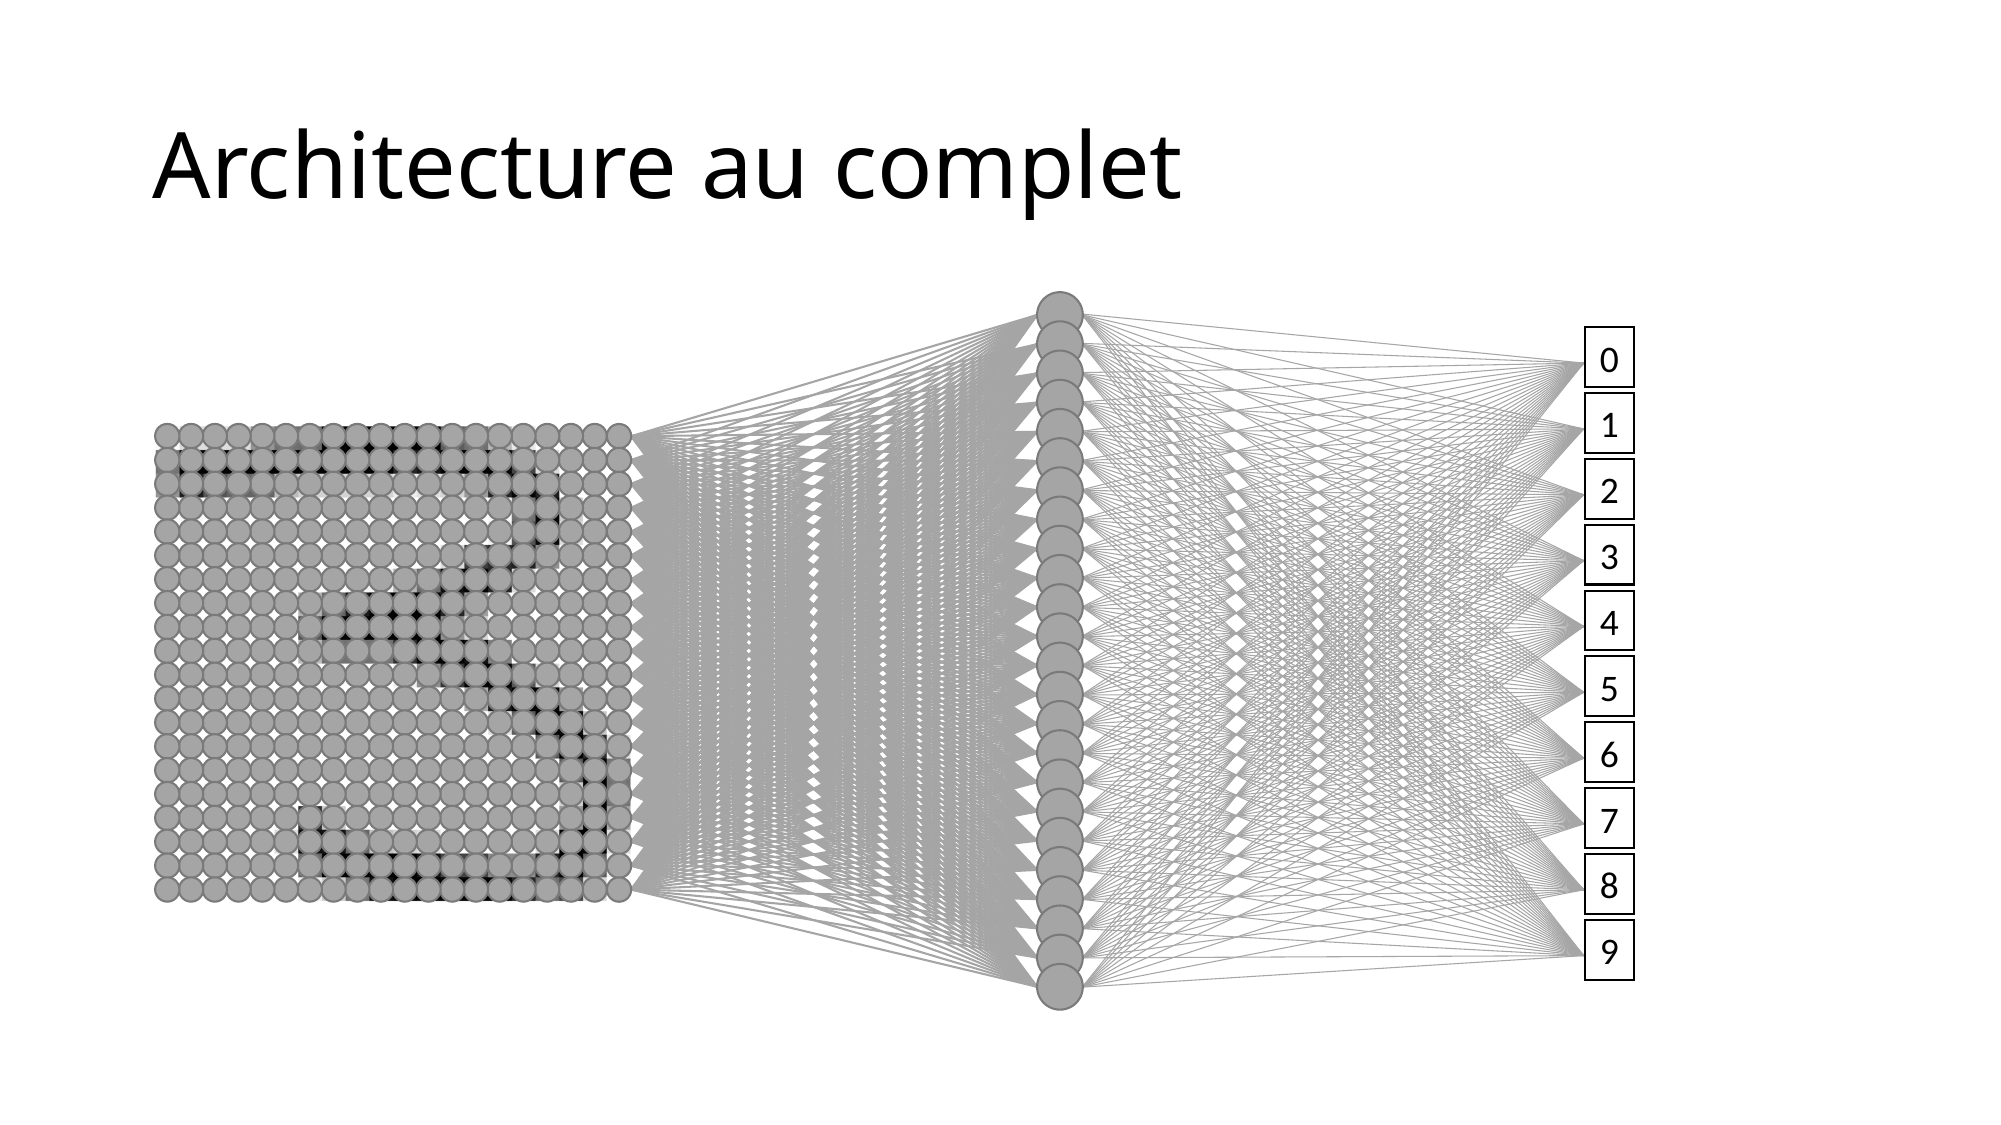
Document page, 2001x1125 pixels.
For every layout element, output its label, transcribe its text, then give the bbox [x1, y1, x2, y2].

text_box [536, 423, 560, 902]
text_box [1083, 548, 1584, 578]
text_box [1083, 578, 1584, 607]
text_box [584, 423, 607, 902]
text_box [417, 423, 441, 902]
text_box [251, 423, 275, 902]
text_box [1083, 636, 1584, 665]
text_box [1083, 840, 1584, 870]
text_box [1083, 344, 1584, 373]
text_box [560, 423, 584, 902]
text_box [1083, 402, 1584, 432]
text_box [1083, 607, 1584, 636]
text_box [299, 423, 322, 902]
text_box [1083, 315, 1584, 344]
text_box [227, 423, 251, 902]
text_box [441, 423, 465, 902]
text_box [394, 423, 417, 902]
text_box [204, 423, 227, 902]
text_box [346, 423, 370, 902]
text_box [1083, 695, 1584, 724]
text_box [631, 314, 1037, 987]
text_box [1083, 519, 1584, 548]
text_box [512, 423, 536, 902]
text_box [1083, 490, 1584, 519]
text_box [1083, 724, 1584, 753]
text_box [275, 423, 299, 902]
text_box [1083, 782, 1584, 811]
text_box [1083, 811, 1584, 840]
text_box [1083, 753, 1584, 782]
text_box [1083, 955, 1584, 988]
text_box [1083, 899, 1584, 928]
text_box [322, 423, 346, 902]
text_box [370, 423, 394, 902]
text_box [465, 423, 489, 902]
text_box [1083, 461, 1584, 490]
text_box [1083, 432, 1584, 461]
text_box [1584, 327, 1635, 981]
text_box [180, 423, 204, 902]
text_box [1037, 292, 1083, 1010]
title Architecture au complet [137, 59, 1863, 278]
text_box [1083, 373, 1584, 402]
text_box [1083, 928, 1584, 955]
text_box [1083, 870, 1584, 899]
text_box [489, 423, 512, 902]
picture [137, 394, 631, 930]
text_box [155, 423, 180, 902]
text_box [1083, 665, 1584, 695]
